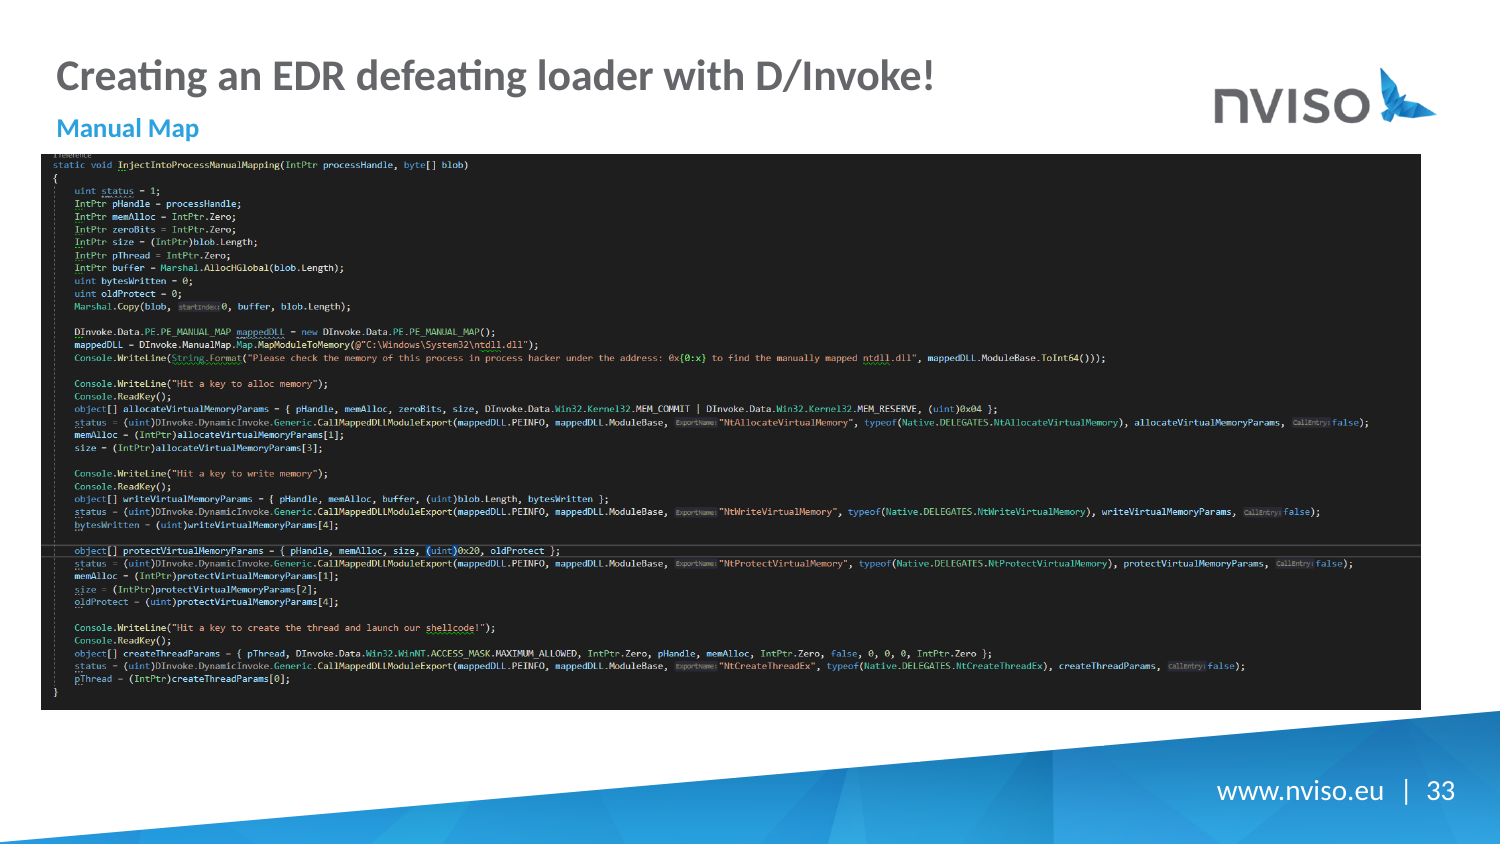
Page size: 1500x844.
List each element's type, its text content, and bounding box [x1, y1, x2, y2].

picture [0, 153, 1500, 844]
slide_number | 33 [1328, 766, 1471, 812]
footer www.nviso.eu [924, 766, 1328, 812]
title Creating an EDR defeating loader with D/Invoke! [41, 32, 1199, 102]
list Manual Map [41, 102, 1199, 152]
picture [1210, 64, 1441, 127]
